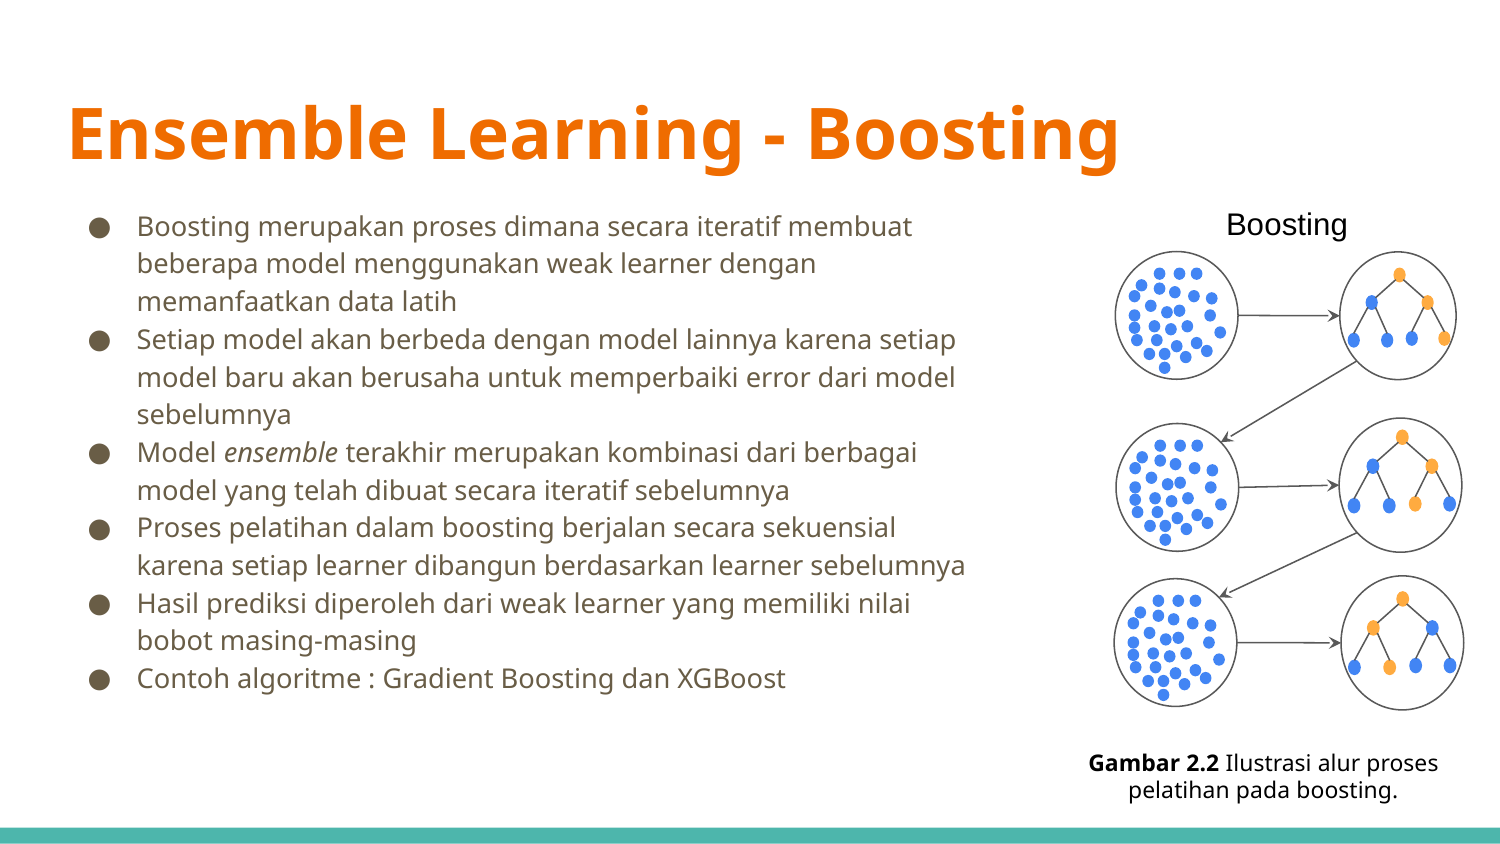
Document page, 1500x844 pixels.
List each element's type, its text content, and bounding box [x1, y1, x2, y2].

text_box [1144, 627, 1155, 639]
text_box [1173, 632, 1184, 644]
text_box [1179, 678, 1190, 690]
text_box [1353, 307, 1369, 334]
text_box [1153, 595, 1164, 607]
text_box [1128, 649, 1139, 661]
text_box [1406, 603, 1429, 624]
text_box [1135, 607, 1146, 618]
text_box [1129, 322, 1140, 334]
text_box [1220, 360, 1358, 443]
text_box [1172, 512, 1183, 524]
text_box [1213, 654, 1225, 665]
text_box [1130, 494, 1141, 506]
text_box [1436, 632, 1451, 659]
text_box [1145, 300, 1156, 312]
text_box [1129, 310, 1140, 321]
text_box [1151, 334, 1162, 346]
text_box [1215, 327, 1226, 338]
text_box [1206, 292, 1217, 304]
text_box [1425, 295, 1433, 307]
text_box [1144, 348, 1155, 360]
text_box [1165, 323, 1177, 335]
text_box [1238, 484, 1340, 488]
text_box [1200, 672, 1211, 684]
text_box [1115, 252, 1238, 380]
text_box [1174, 268, 1185, 280]
text_box [1171, 340, 1182, 352]
text_box [1182, 492, 1194, 504]
list Boosting merupakan proses dimana secara iteratif membuat beberapa model menggunakan weak learner dengan memanfaatkan data latih Setiap model akan berbeda dengan model lainnya karena setiap model baru akan berusaha untuk memperbaiki error dari model sebelumnya Model ensemble terakhir merupakan kombinasi dari berbagai model yang telah dibuat secara iteratif sebelumnya Proses pelatihan dalam boosting berjalan secara sekuensial karena setiap learner dibangun berdasarkan learner sebelumnya Hasil prediksi diperoleh dari weak learner yang memiliki nilai bobot masing-masing Contoh algoritme : Gradient Boosting dan XGBoost [51, 189, 992, 750]
text_box [1153, 610, 1164, 622]
text_box [1131, 334, 1143, 346]
text_box [1189, 462, 1200, 474]
text_box [1339, 418, 1462, 553]
text_box [1175, 477, 1186, 489]
text_box [1382, 337, 1393, 347]
text_box [1205, 310, 1216, 321]
text_box [1130, 661, 1141, 673]
text_box [1205, 482, 1216, 493]
text_box [1215, 499, 1227, 510]
text_box [1154, 268, 1165, 280]
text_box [1375, 279, 1396, 299]
text_box [1159, 362, 1170, 374]
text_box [1414, 470, 1429, 498]
text_box [1175, 440, 1186, 452]
text_box [1174, 305, 1185, 317]
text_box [1411, 307, 1424, 332]
text_box [1168, 613, 1179, 625]
text_box [1394, 268, 1405, 279]
text_box [1191, 337, 1202, 349]
text_box [1203, 637, 1215, 648]
text_box [1155, 455, 1166, 467]
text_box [1354, 632, 1370, 661]
text_box [1170, 667, 1181, 679]
text_box [1188, 290, 1200, 302]
text_box [1190, 595, 1201, 607]
text_box [1128, 617, 1139, 629]
text_box [1161, 306, 1173, 318]
text_box [1137, 451, 1148, 463]
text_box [1218, 532, 1358, 598]
text_box [1158, 689, 1169, 701]
text_box [1181, 523, 1192, 535]
text_box [1173, 595, 1184, 607]
text_box [1136, 279, 1147, 291]
text_box [1192, 509, 1203, 521]
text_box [1376, 441, 1399, 462]
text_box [1415, 632, 1429, 659]
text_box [1377, 603, 1400, 624]
text_box [1152, 506, 1163, 518]
text_box [1182, 320, 1193, 332]
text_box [1375, 307, 1388, 334]
text_box [1130, 482, 1141, 493]
text_box [1130, 462, 1141, 474]
text_box Gambar 2.2 Ilustrasi alur proses pelatihan pada boosting. [1041, 733, 1486, 819]
text_box [1128, 637, 1139, 648]
text_box [1169, 286, 1180, 298]
text_box [1201, 345, 1212, 357]
text_box [1192, 440, 1203, 452]
text_box [1160, 520, 1171, 532]
text_box [1170, 458, 1181, 470]
text_box [1164, 650, 1175, 662]
text_box [1190, 664, 1201, 676]
text_box [1160, 534, 1171, 546]
text_box [1202, 517, 1213, 529]
text_box [1154, 283, 1165, 295]
text_box [1205, 620, 1216, 631]
text_box [1114, 578, 1237, 707]
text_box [1403, 279, 1425, 299]
text_box [1191, 268, 1202, 280]
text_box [1435, 470, 1450, 498]
text_box [1160, 634, 1171, 645]
text_box [1180, 351, 1191, 363]
text_box [1129, 290, 1140, 302]
text_box [1187, 617, 1198, 629]
text_box [1116, 423, 1239, 552]
text_box [1149, 492, 1161, 504]
text_box Boosting [1165, 188, 1409, 258]
text_box [1132, 506, 1143, 518]
text_box [1439, 333, 1450, 346]
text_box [1377, 632, 1390, 661]
title Ensemble Learning - Boosting [51, 72, 1449, 189]
text_box [1406, 335, 1417, 346]
text_box [1341, 575, 1464, 710]
text_box [1166, 495, 1177, 507]
text_box [1162, 478, 1173, 490]
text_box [1353, 470, 1370, 499]
text_box [1348, 337, 1359, 347]
text_box [1159, 348, 1170, 360]
text_box [1149, 320, 1160, 332]
text_box [1158, 675, 1169, 687]
text_box [1181, 648, 1192, 659]
text_box [1146, 472, 1157, 484]
text_box [1144, 520, 1156, 532]
text_box [1366, 296, 1374, 307]
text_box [1376, 470, 1390, 499]
text_box [1148, 648, 1159, 659]
text_box [1207, 464, 1218, 476]
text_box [1431, 307, 1445, 332]
text_box [1339, 253, 1457, 380]
text_box [1150, 661, 1161, 673]
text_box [1406, 441, 1429, 462]
text_box [1155, 440, 1166, 452]
text_box [1143, 675, 1154, 687]
